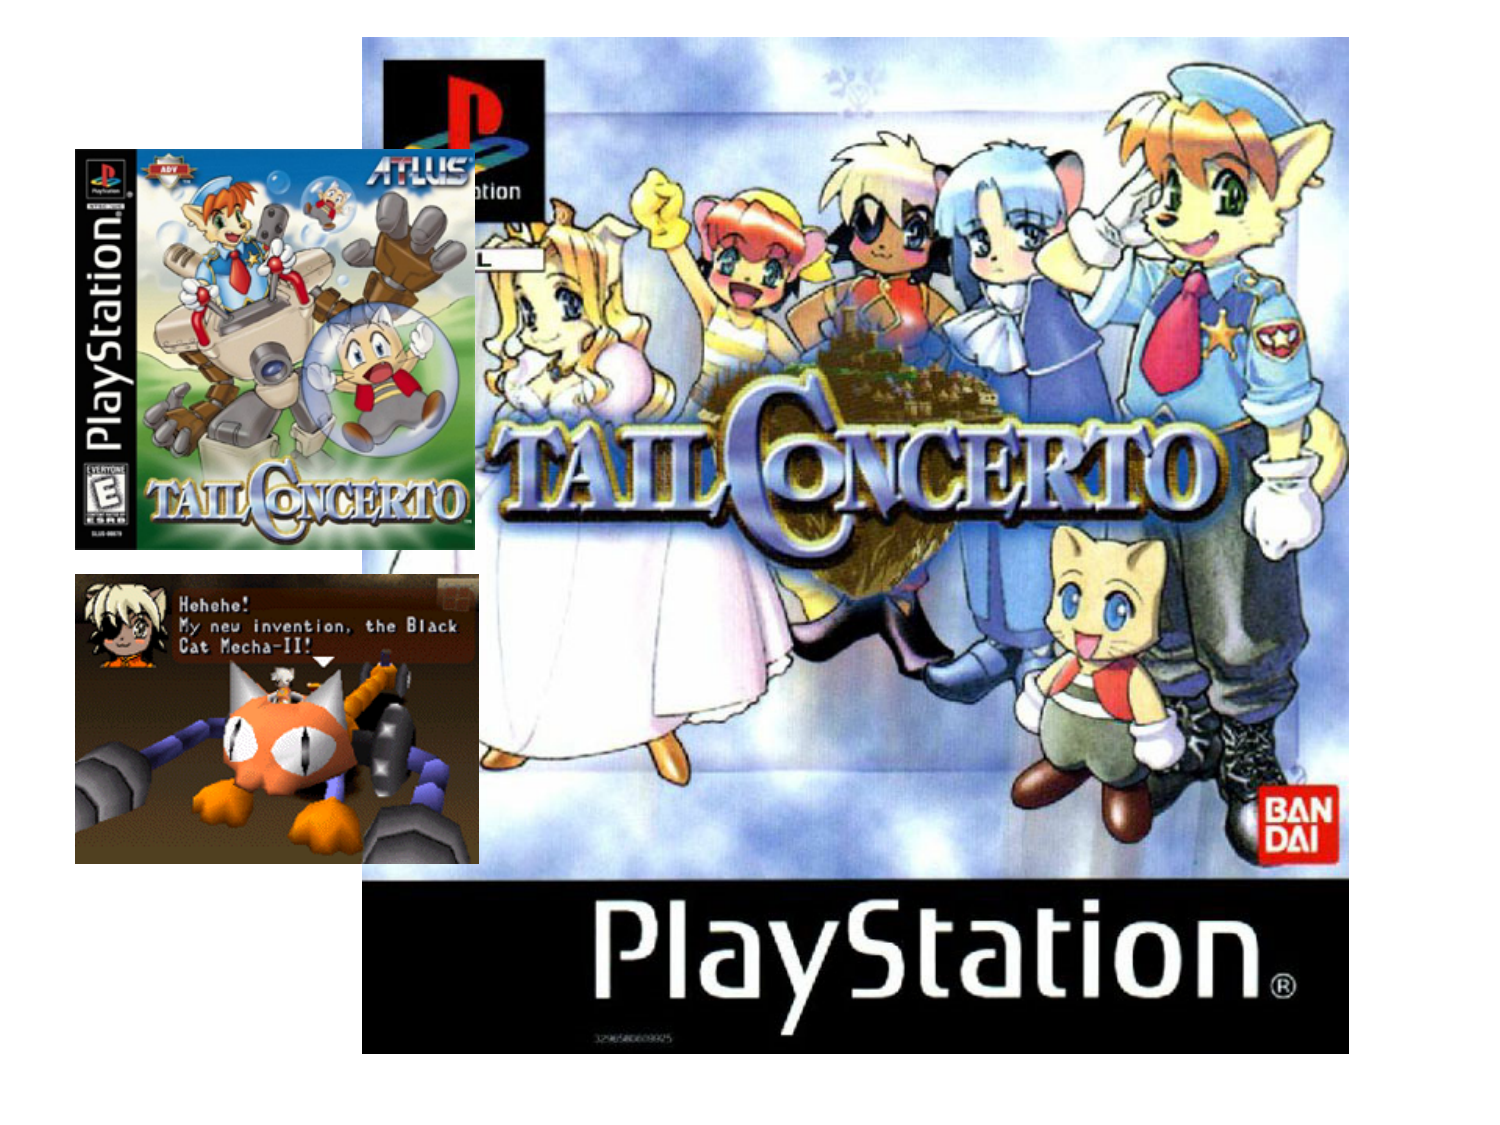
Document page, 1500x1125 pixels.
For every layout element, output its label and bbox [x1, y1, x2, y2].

picture [74, 37, 1349, 1054]
